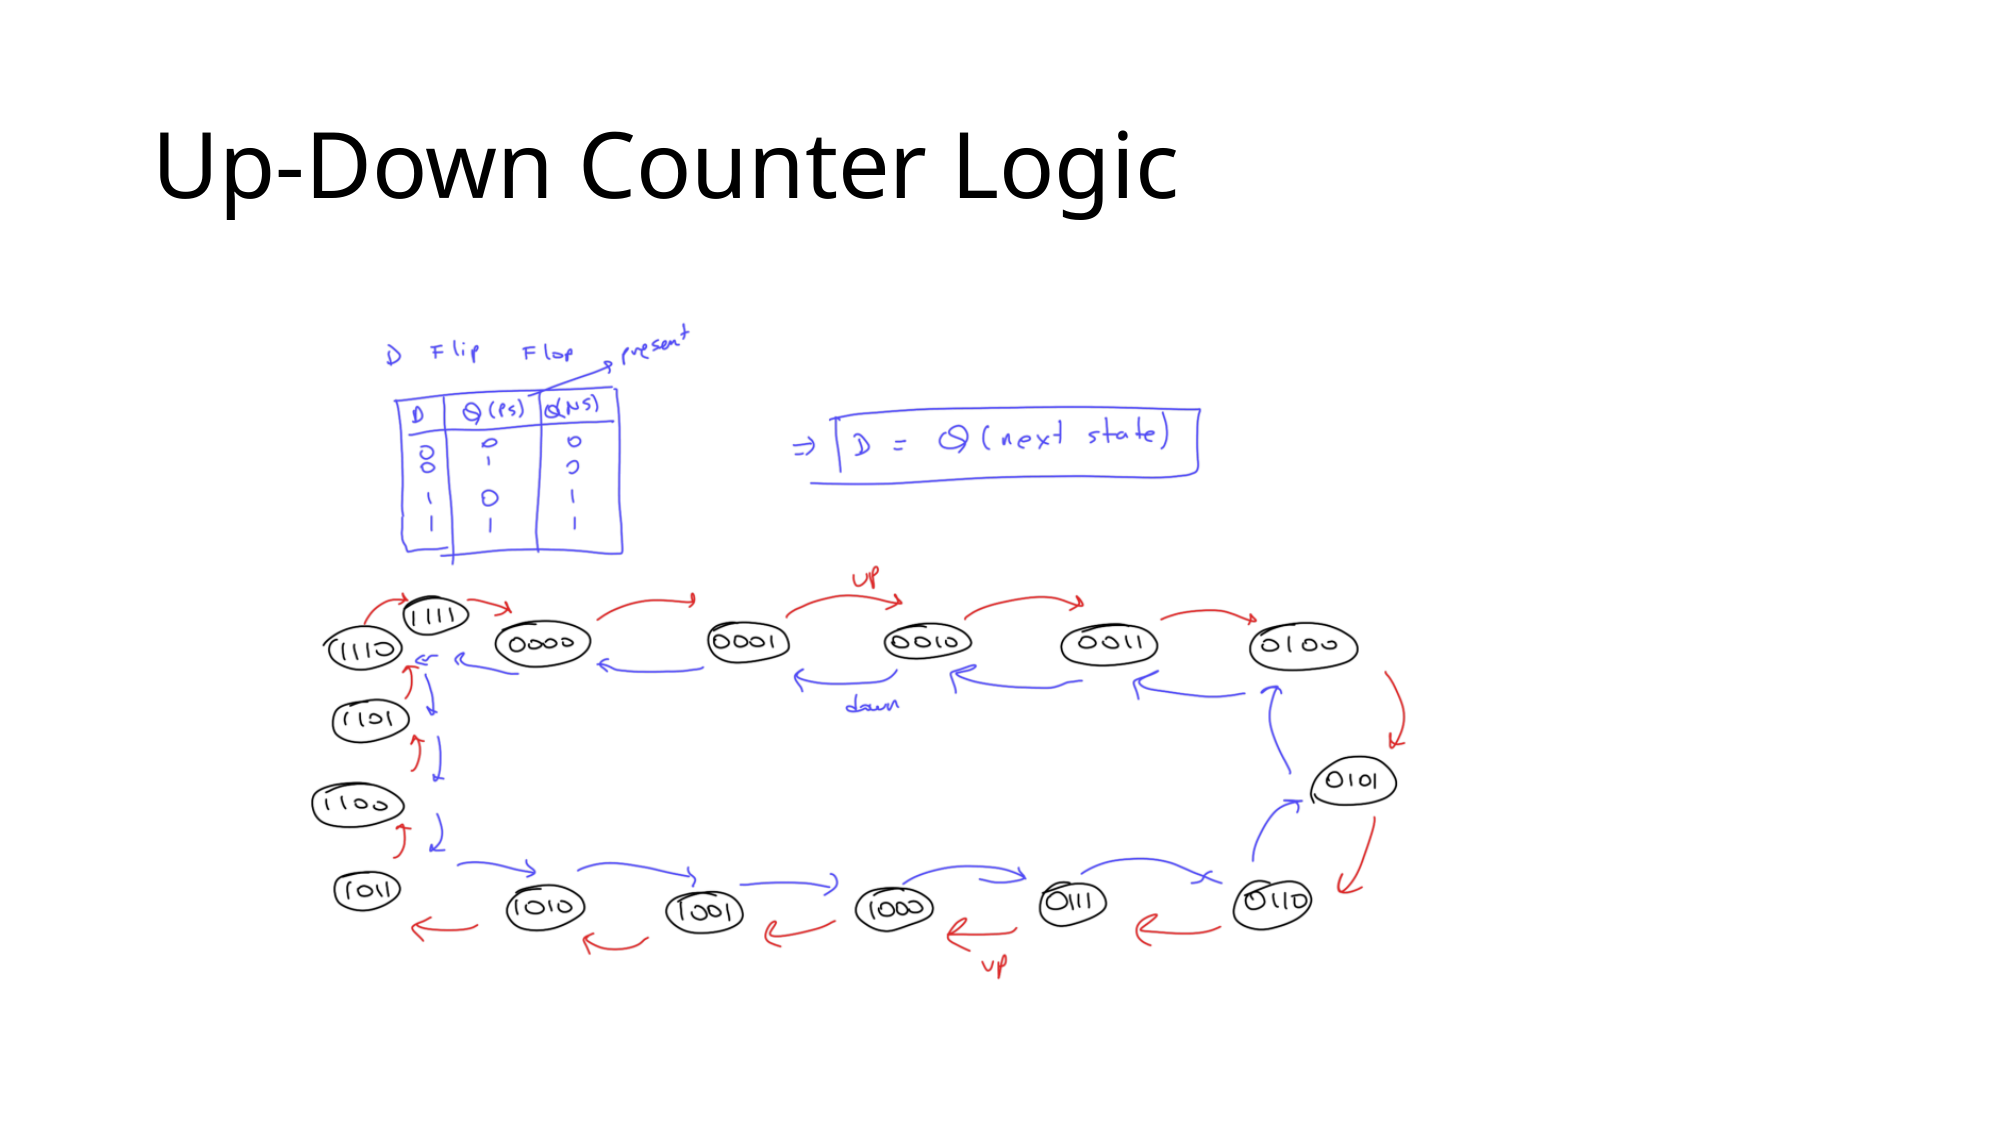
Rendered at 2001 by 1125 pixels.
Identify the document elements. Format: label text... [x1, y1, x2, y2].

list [294, 309, 1429, 1024]
title Up-Down Counter Logic [137, 59, 1863, 278]
